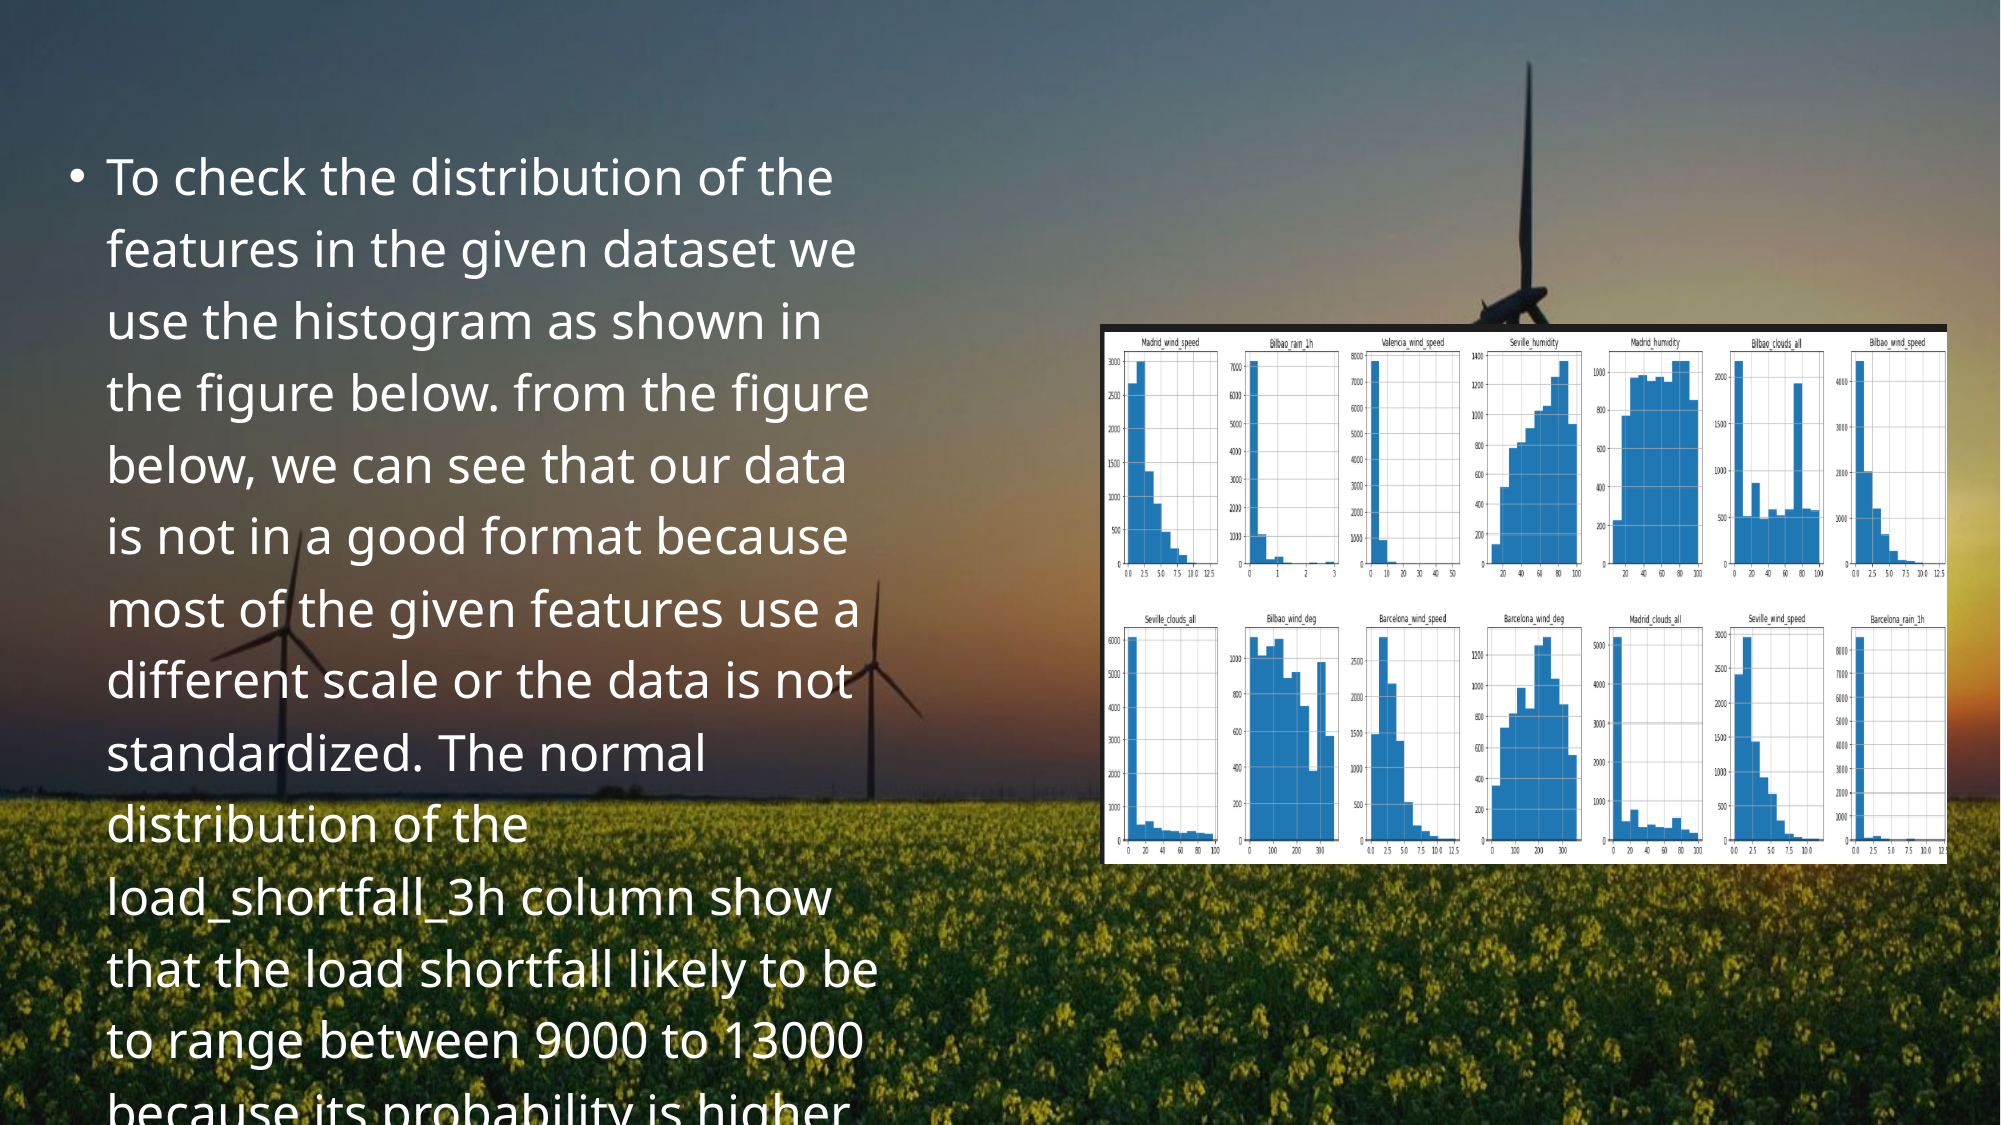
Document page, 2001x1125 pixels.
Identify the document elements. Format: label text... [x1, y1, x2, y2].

list To check the distribution of the features in the given dataset we use the histogram as shown in the figure below. from the figure below, we can see that our data is not in a good format because most of the given features use a different scale or the data is not standardized. The normal distribution of the load_shortfall_3h column show that the load shortfall likely to be to range between 9000 to 13000 because its probability is higher at that range. [53, 125, 900, 745]
picture [0, 0, 2001, 1125]
